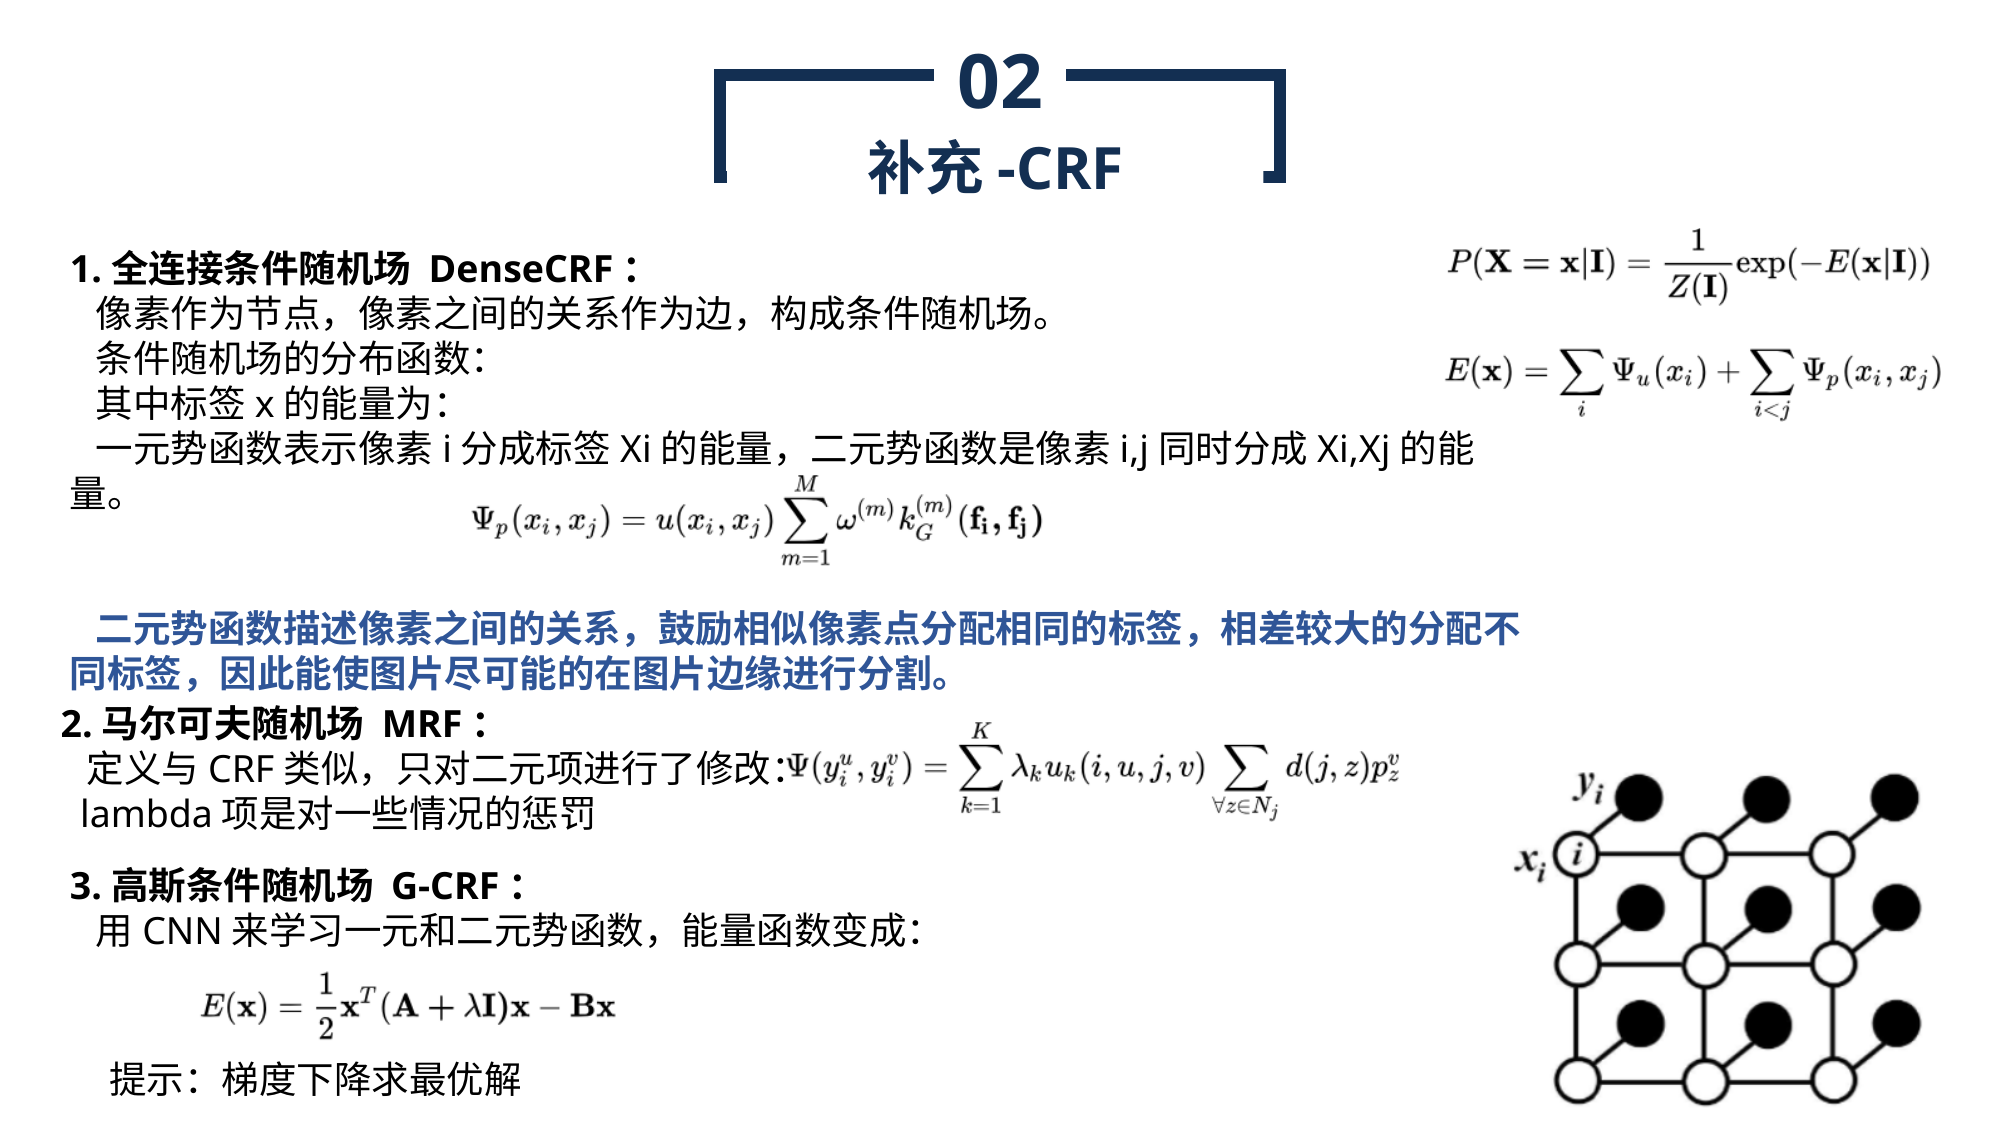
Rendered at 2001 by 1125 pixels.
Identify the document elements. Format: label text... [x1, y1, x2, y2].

picture [191, 960, 626, 1049]
text_box 2.马尔可夫随机场 MRF： 定义与CRF类似，只对二元项进行了修改： lambda项是对一些情况的惩罚 [45, 692, 1057, 843]
picture [458, 464, 1060, 578]
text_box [720, 26, 1280, 210]
text_box 1.全连接条件随机场 DenseCRF： 像素作为节点，像素之间的关系作为边，构成条件随机场。 条件随机场的分布函数： 其中标签x的能量为： 一元势函数表示像素i分成标签Xi的能量，二元势函数是像素i,j同时分成Xi,Xj的能量。 二元势函数描述像素之间的关系，鼓励相似像素点分配相同的标签，相差较大的分配不同标签，因此能使图片尽可能的在图片边缘进行分割。 [54, 237, 1556, 702]
picture [1433, 327, 1951, 427]
picture [765, 716, 1420, 827]
text_box 提示：梯度下降求最优解 [94, 1048, 1106, 1109]
picture [1433, 228, 1946, 322]
text_box 3.高斯条件随机场 G-CRF： 用CNN来学习一元和二元势函数，能量函数变成： [54, 854, 1066, 960]
picture [1493, 761, 1951, 1125]
